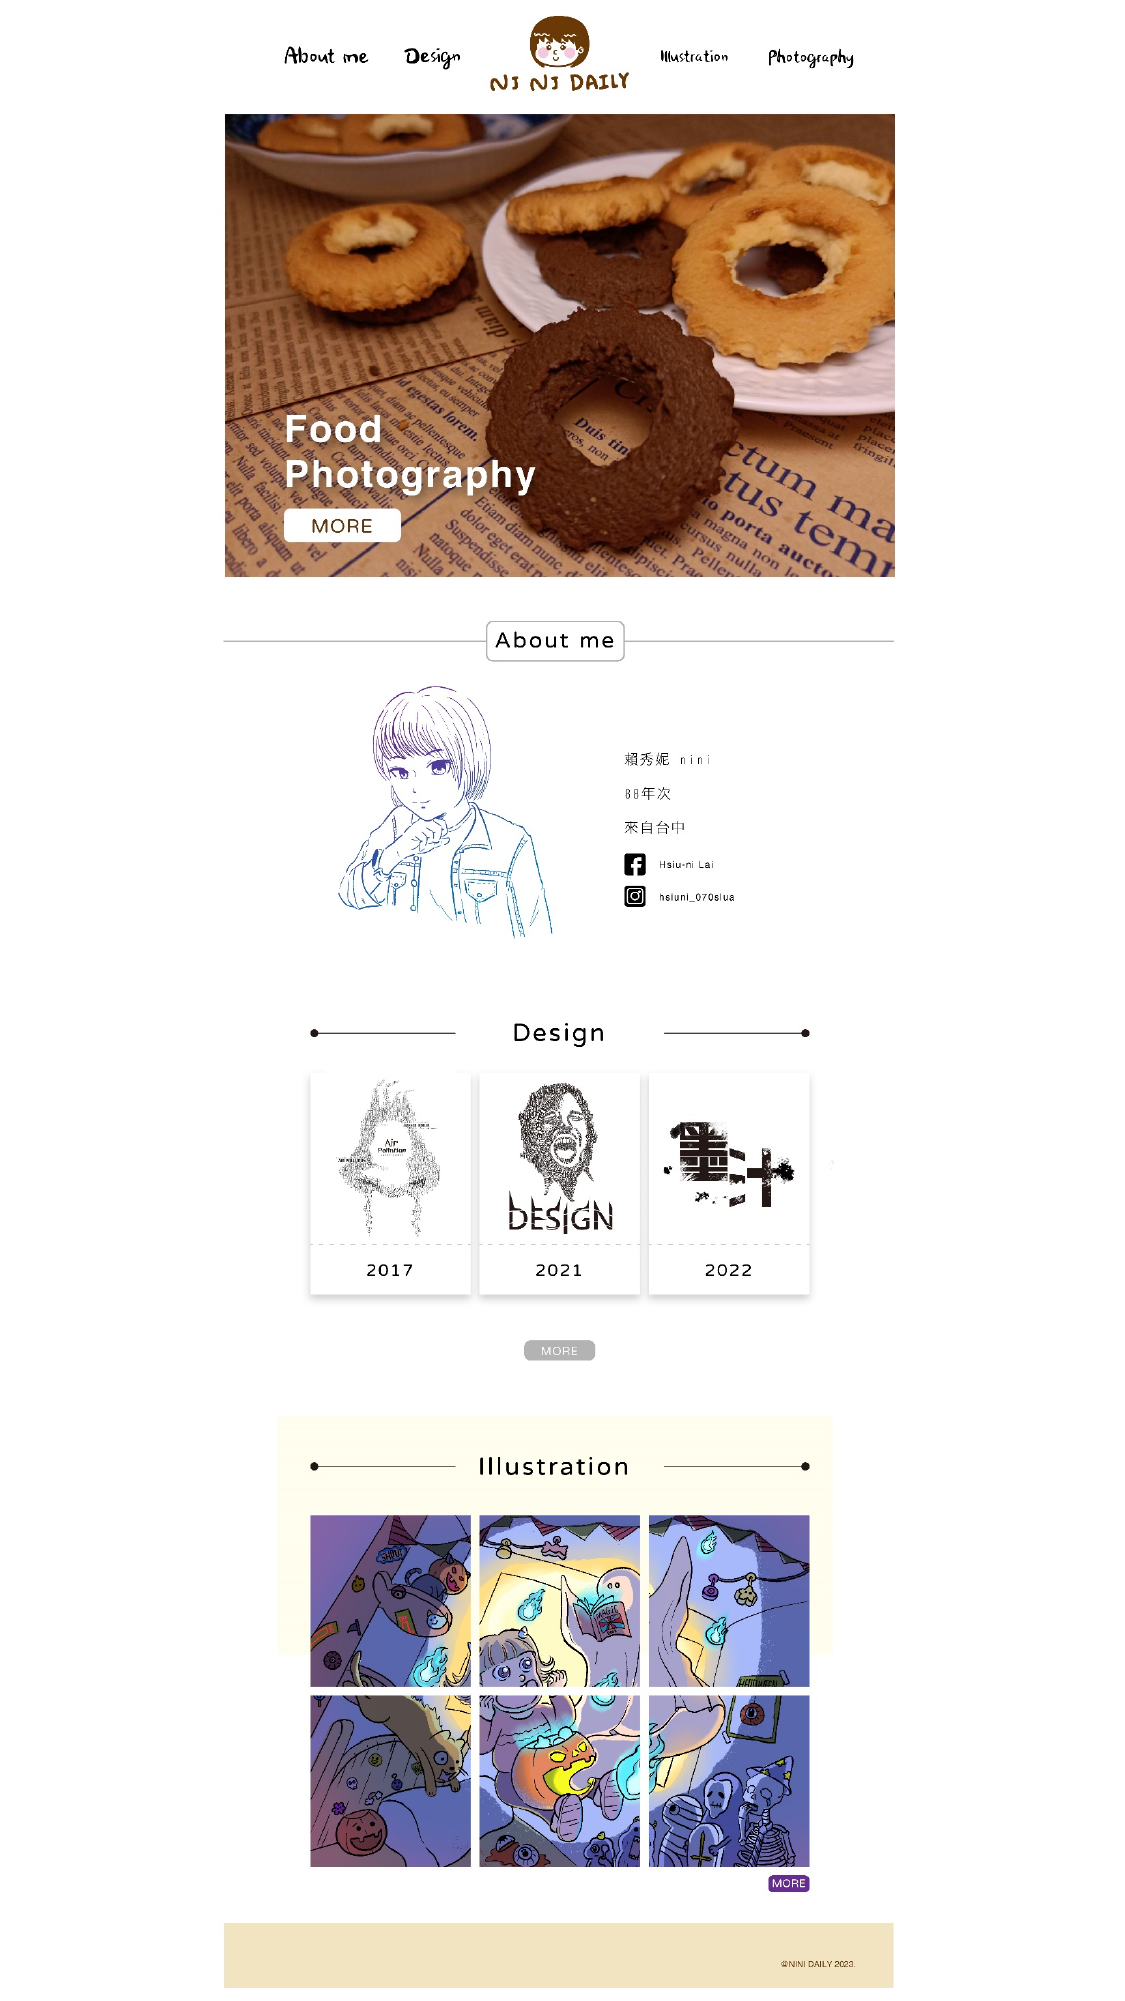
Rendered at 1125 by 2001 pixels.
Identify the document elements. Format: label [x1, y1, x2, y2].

picture [54, 0, 1063, 1988]
